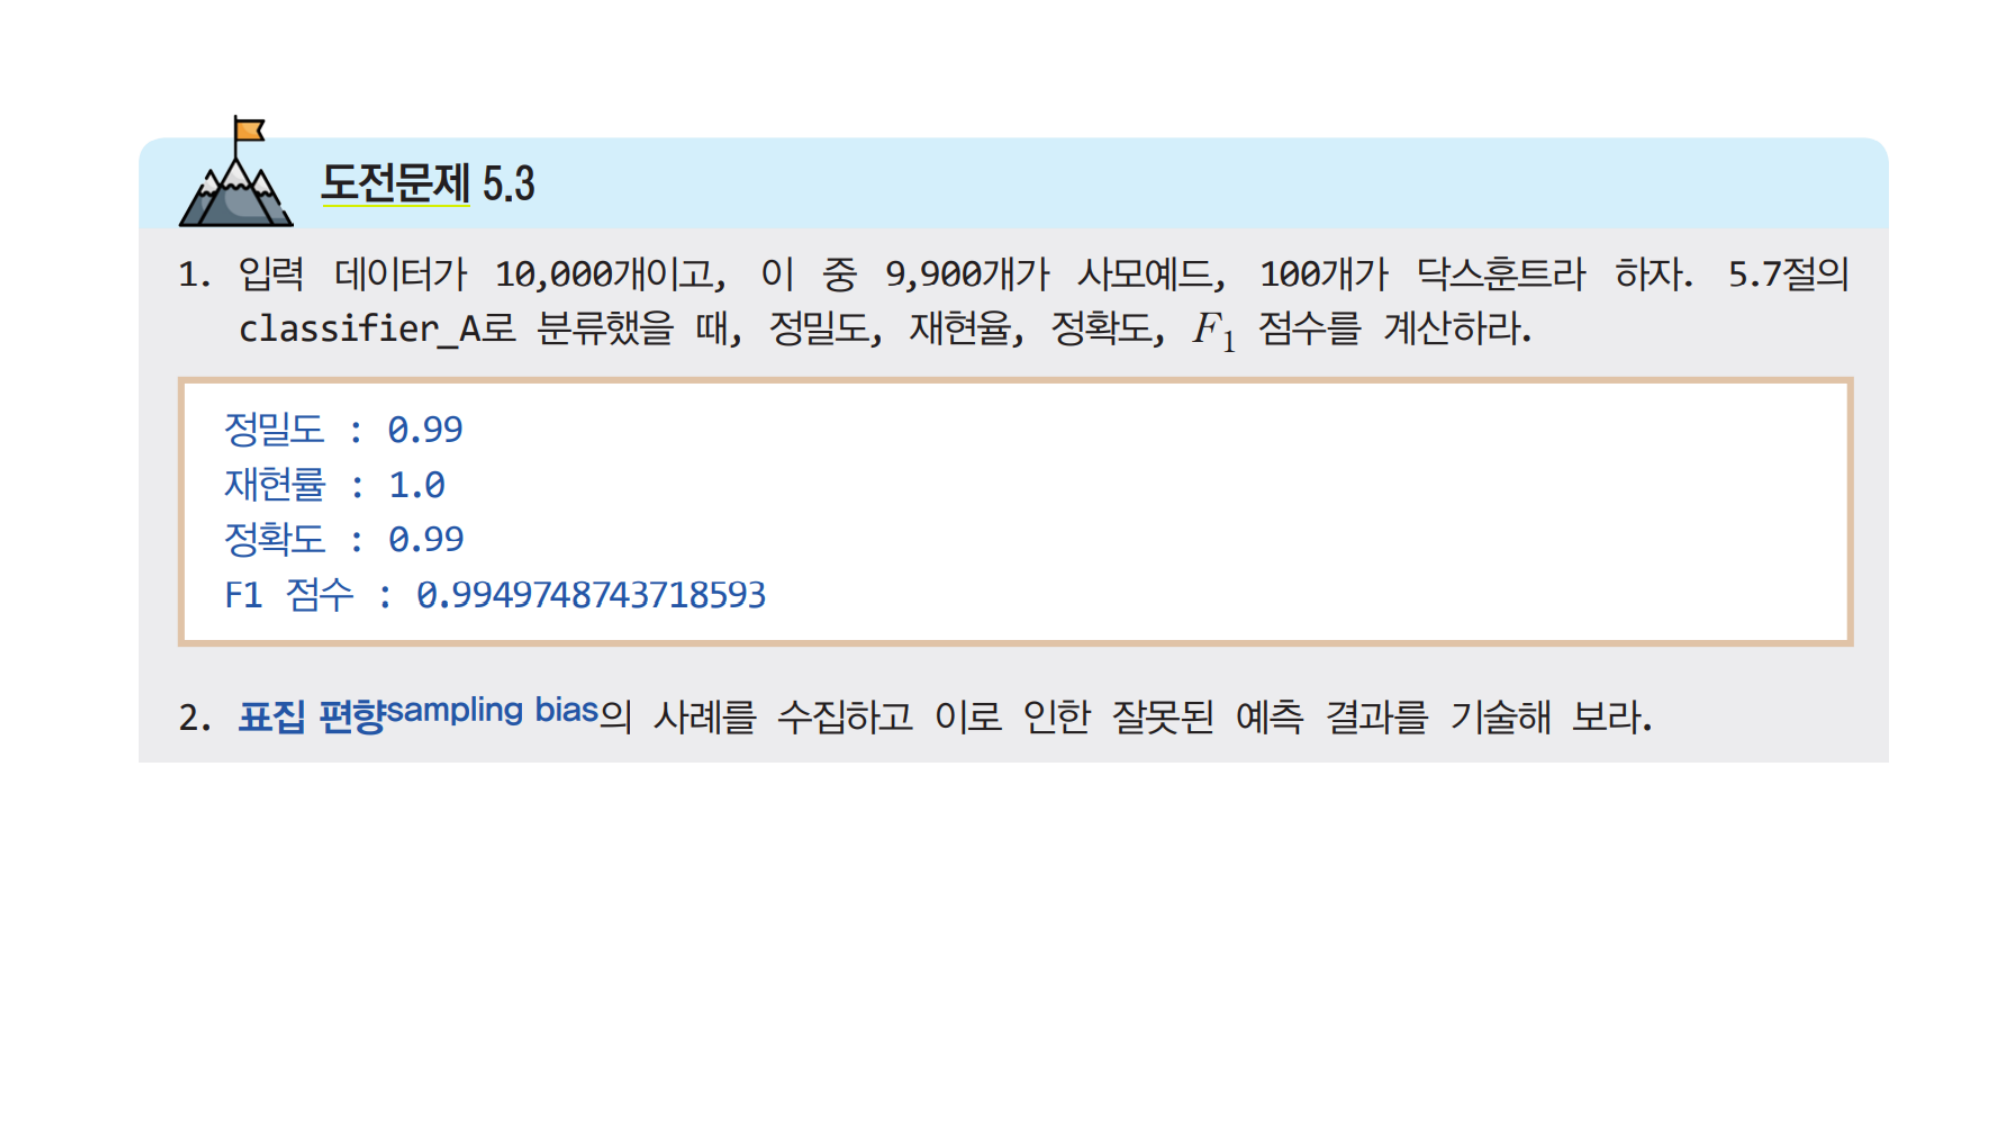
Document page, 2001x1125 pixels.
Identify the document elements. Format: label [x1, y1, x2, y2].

picture [132, 89, 1907, 775]
